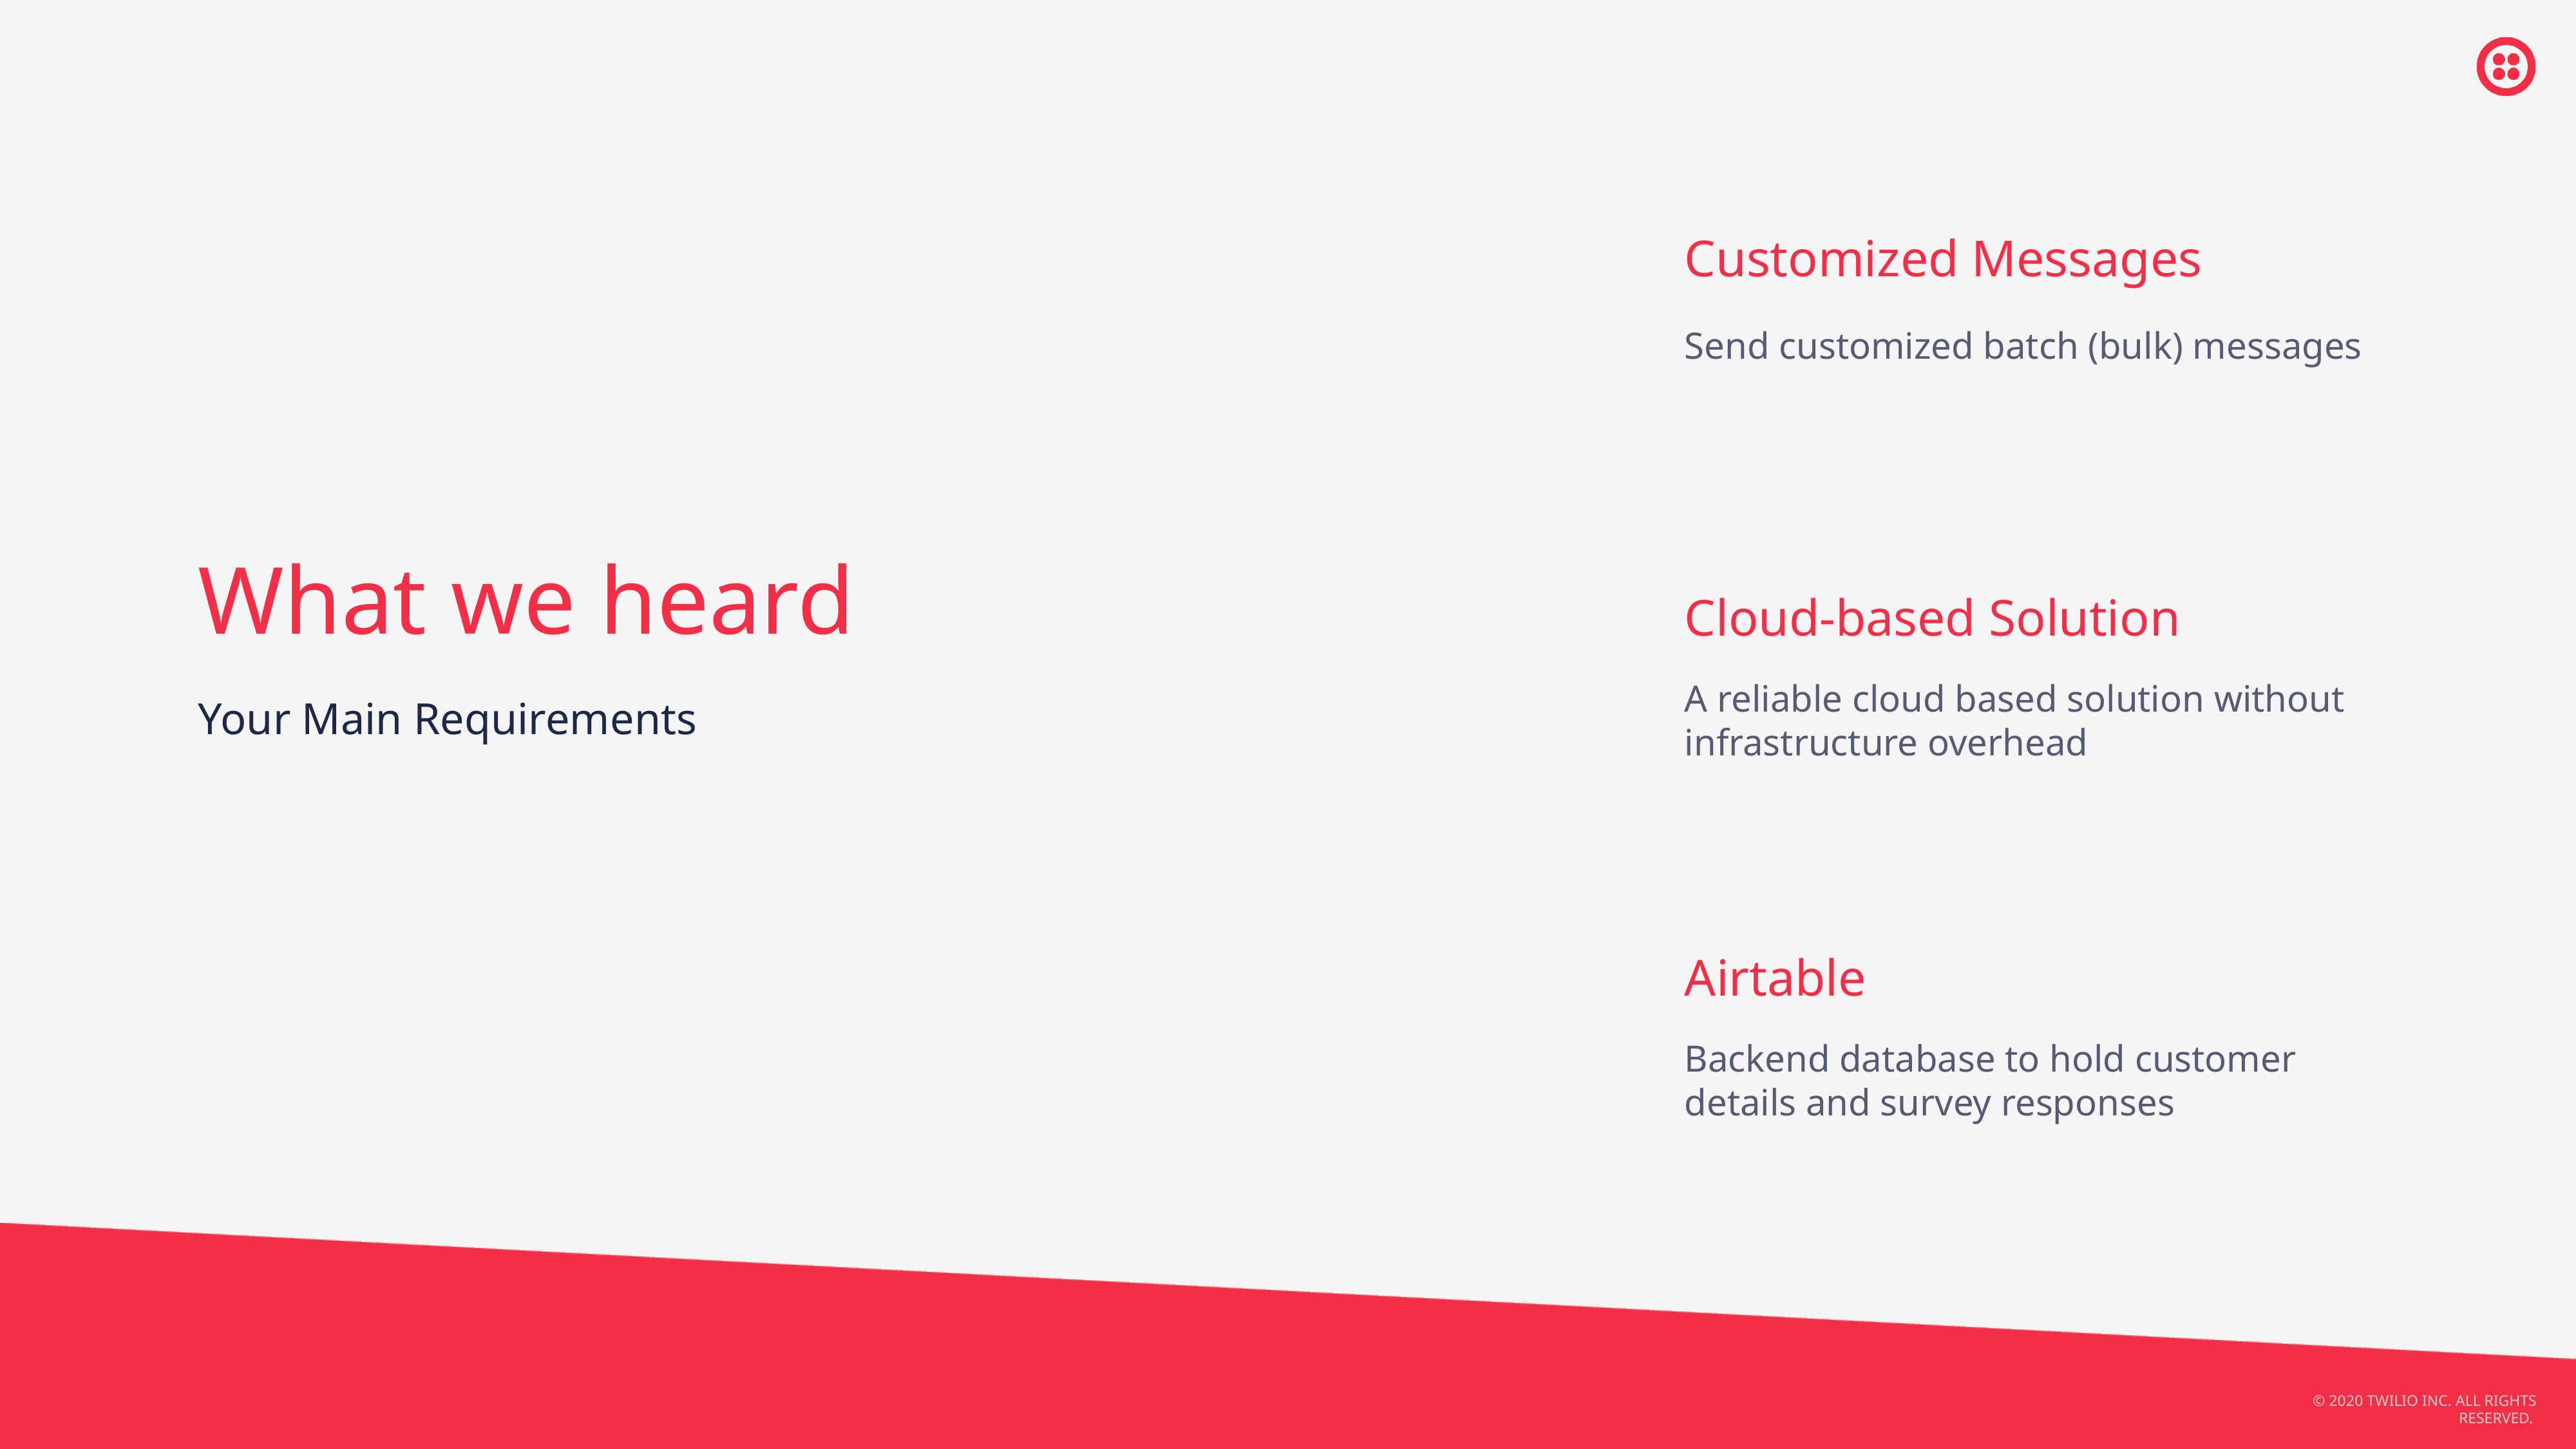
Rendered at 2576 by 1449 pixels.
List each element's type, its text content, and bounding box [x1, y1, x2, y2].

subtitle Cloud-based Solution [1658, 560, 2429, 650]
picture [2472, 30, 2541, 101]
subtitle Your Main Requirements [172, 666, 1048, 773]
picture [0, 1223, 2576, 1449]
subtitle Customized Messages [1658, 201, 2429, 290]
subtitle Send customized batch (bulk) messages [1658, 290, 2429, 397]
subtitle Airtable [1658, 920, 2429, 1010]
subtitle A reliable cloud based solution without infrastructure overhead [1658, 650, 2429, 789]
subtitle Backend database to hold customer details and survey responses [1658, 1010, 2429, 1149]
title What we heard [172, 354, 1125, 678]
